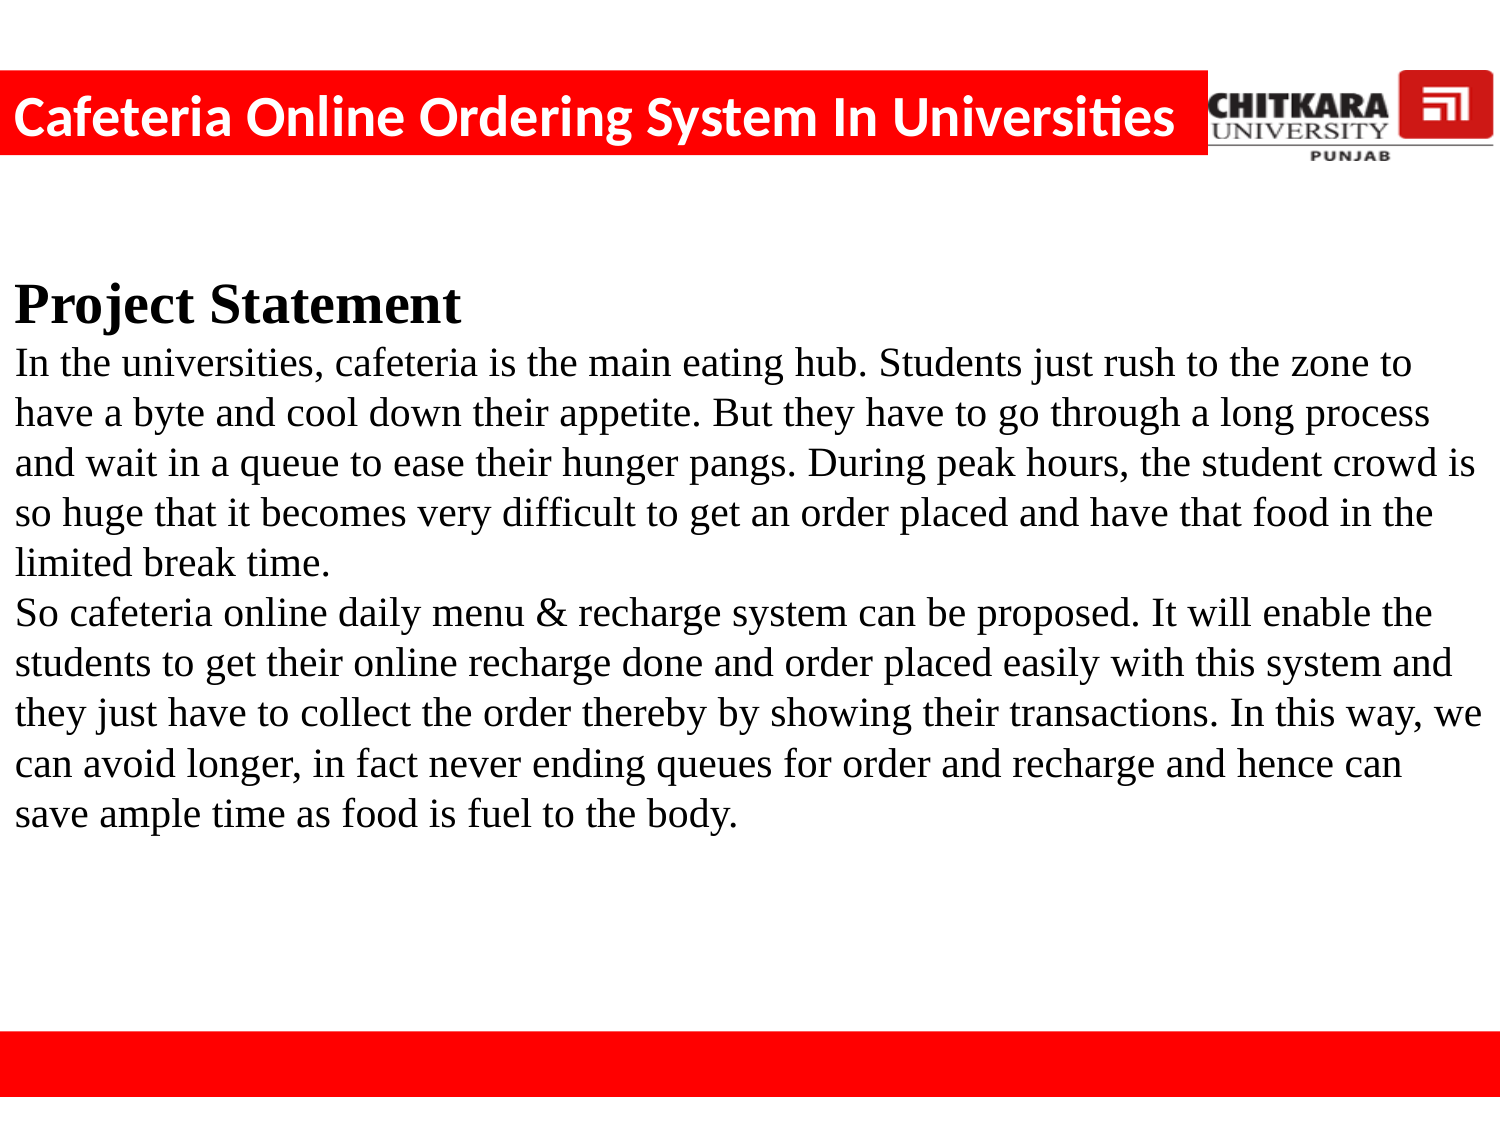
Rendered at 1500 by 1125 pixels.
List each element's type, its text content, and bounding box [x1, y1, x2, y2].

picture [1208, 70, 1500, 161]
text_box [0, 1031, 1500, 1097]
text_box Cafeteria Online Ordering System In Universities [0, 70, 1206, 156]
text_box Project Statement In the universities, cafeteria is the main eating hub. Students just rush to the zone to have a byte and cool down their appetite. But they have to go through a long process and wait in a queue to ease their hunger pangs. During peak hours, the student crowd is so huge that it becomes very difficult to get an order placed and have that food in the limited break time. So cafeteria online daily menu & recharge system can be proposed. It will enable the students to get their online recharge done and order placed easily with this system and they just have to collect the order thereby by showing their transactions. In this way, we can avoid longer, in fact never ending queues for order and recharge and hence can save ample time as food is fuel to the body. [0, 257, 1500, 913]
